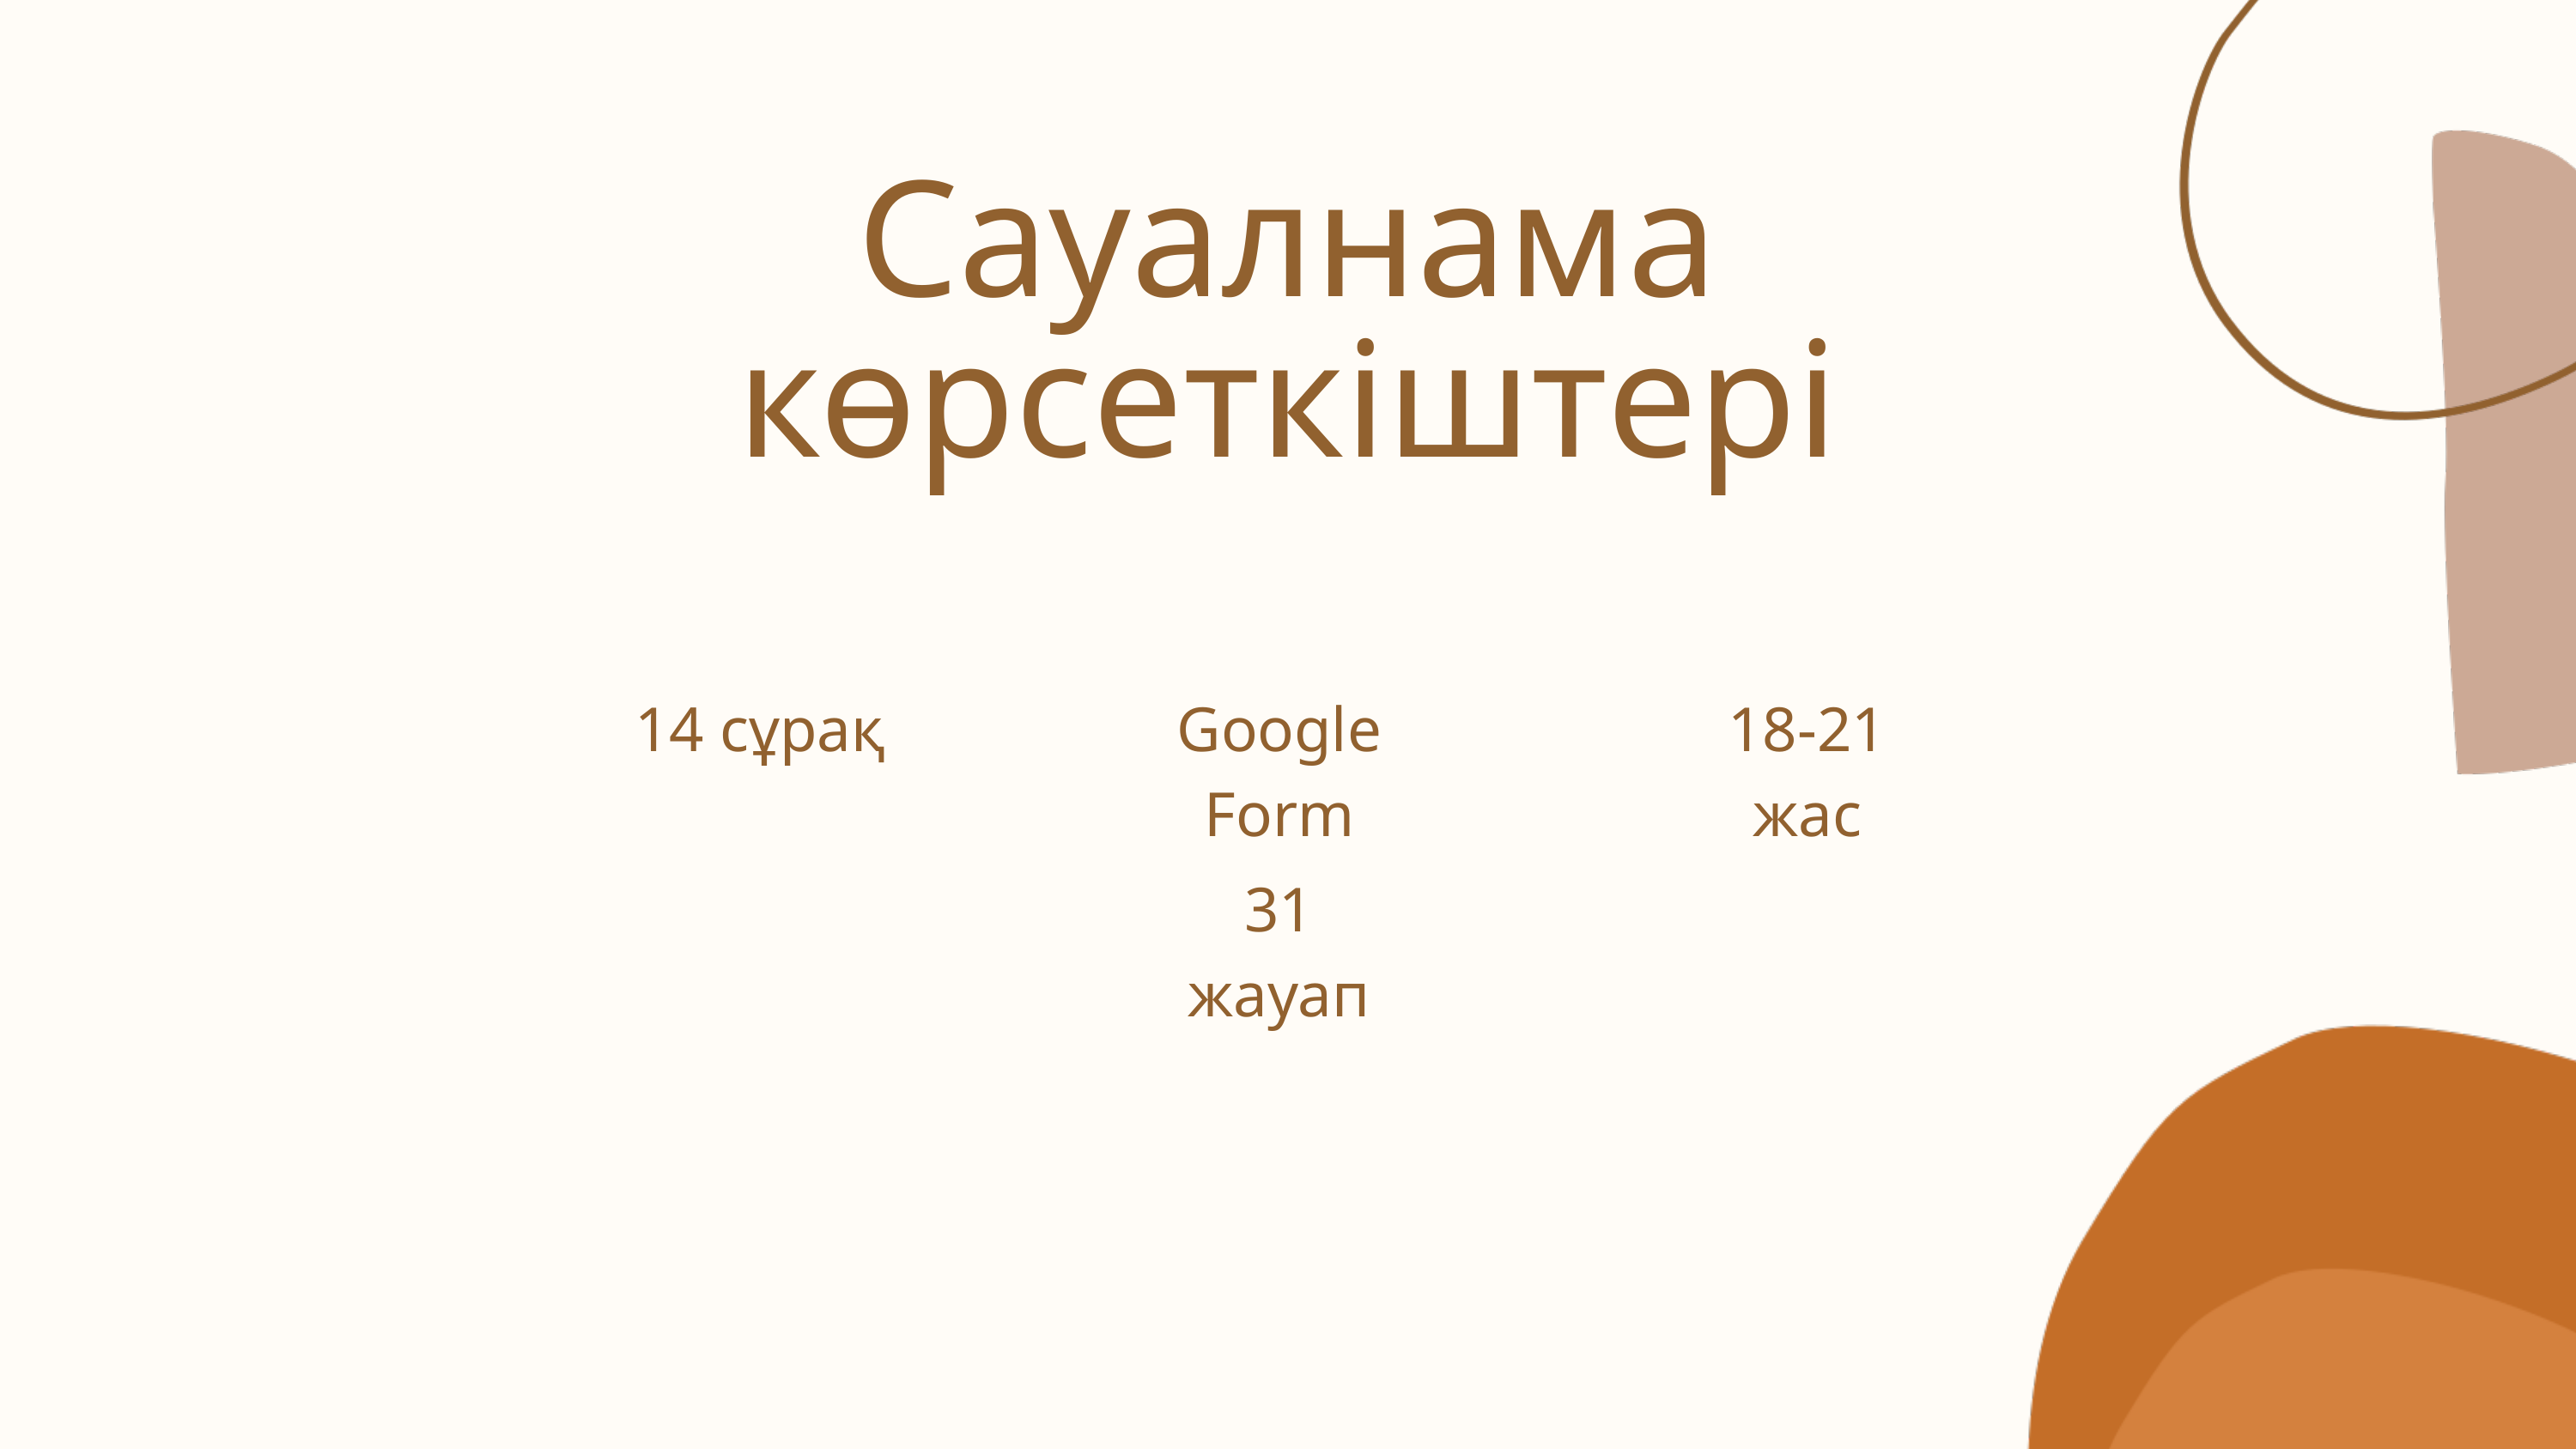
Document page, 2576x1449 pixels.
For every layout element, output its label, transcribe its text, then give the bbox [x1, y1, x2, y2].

text_box 31 жауап [1146, 858, 1413, 1029]
text_box [2002, 984, 2576, 1449]
text_box 14 сұрақ [628, 678, 893, 764]
text_box Сауалнама көрсеткіштері [727, 167, 1849, 490]
text_box [2141, 0, 2576, 442]
text_box 18-21 жас [1666, 678, 1948, 849]
text_box [2431, 442, 2576, 777]
text_box Google Form [1096, 678, 1462, 849]
